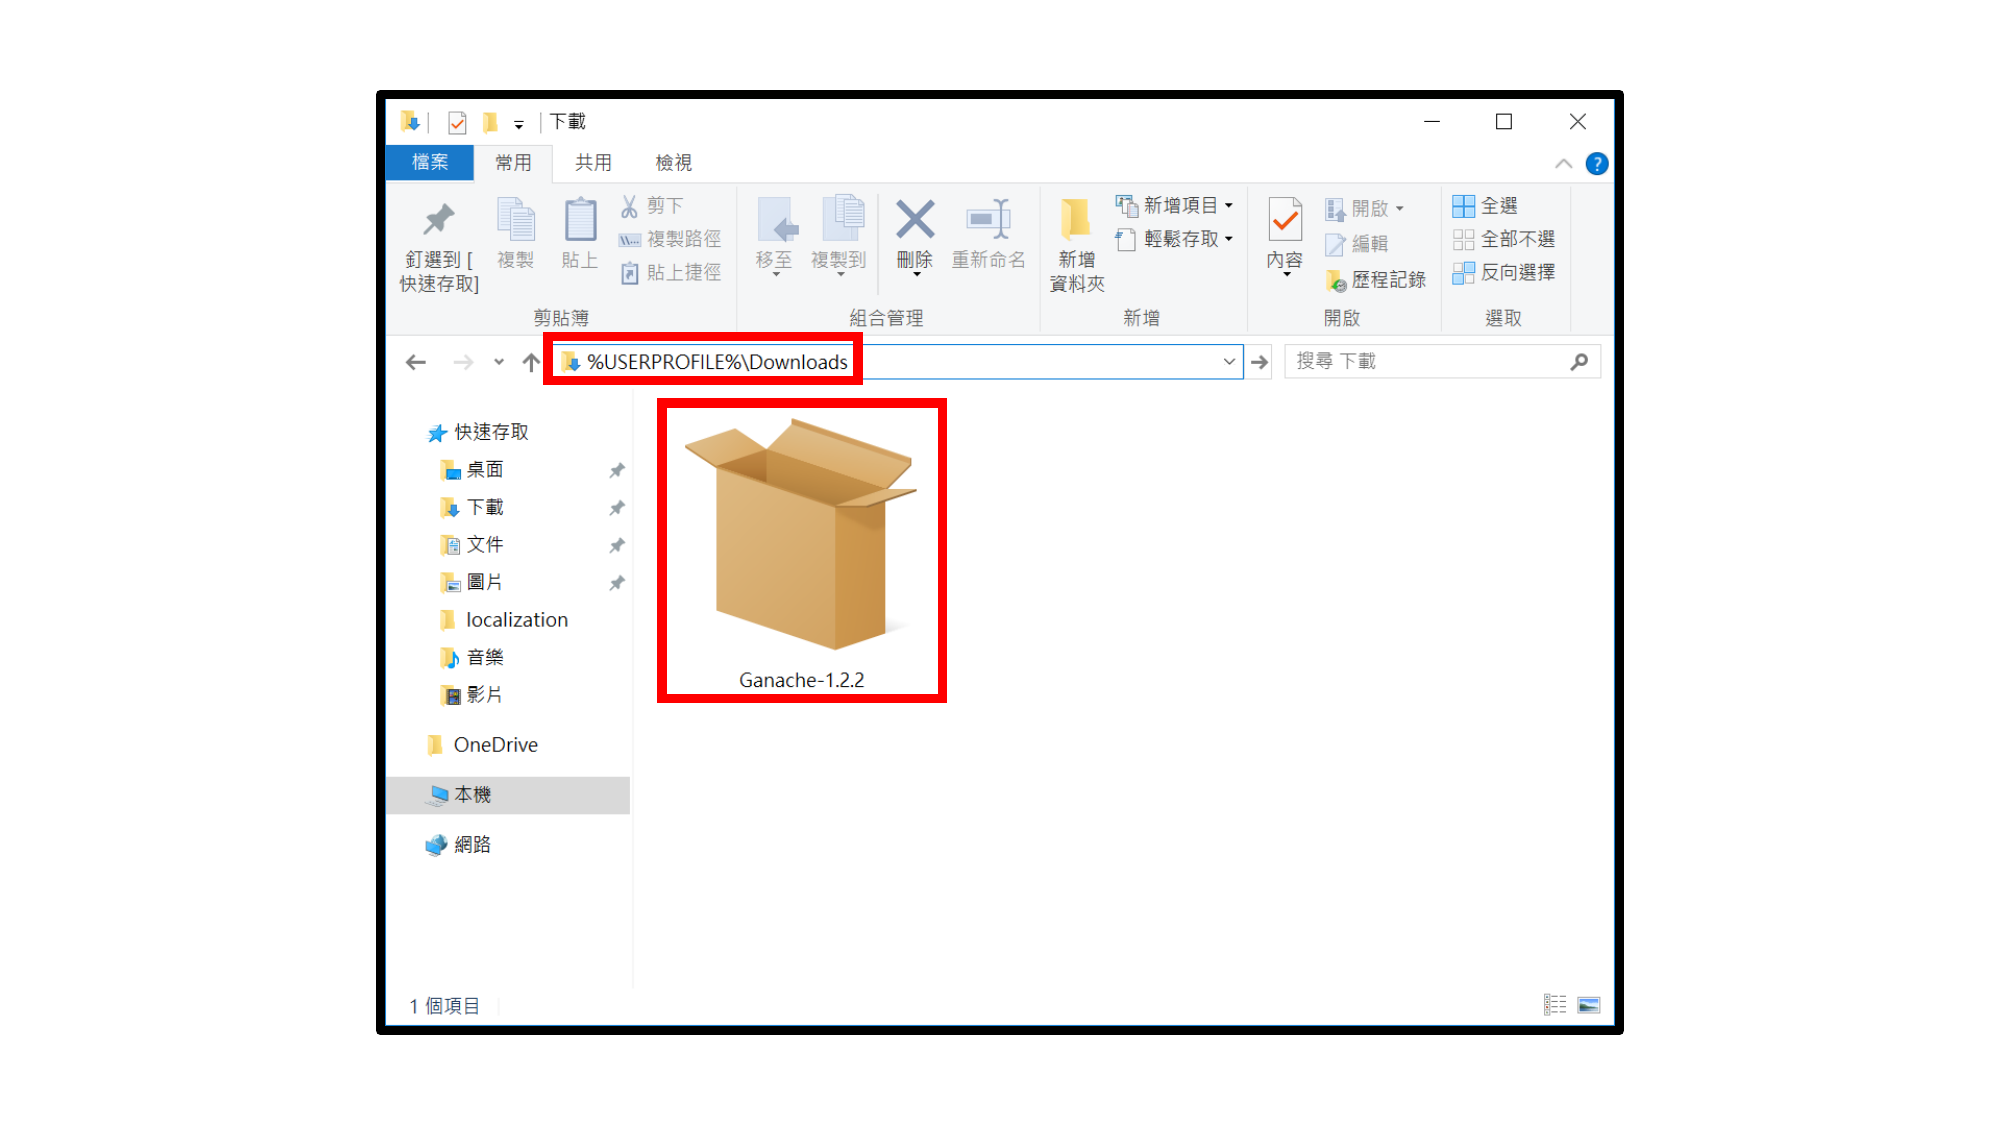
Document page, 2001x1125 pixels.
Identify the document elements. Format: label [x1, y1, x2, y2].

picture [385, 98, 1615, 1026]
